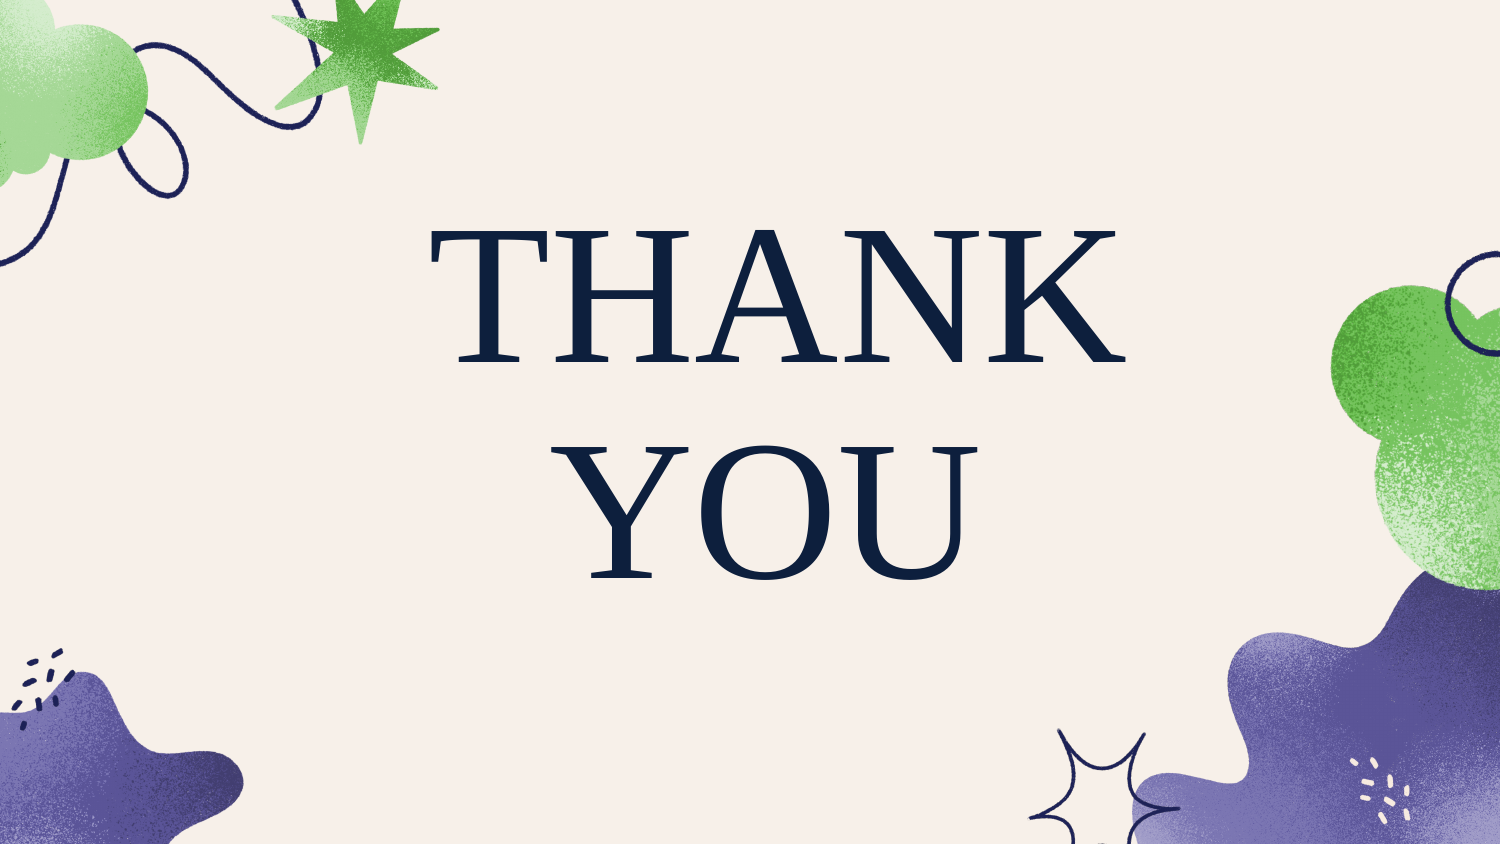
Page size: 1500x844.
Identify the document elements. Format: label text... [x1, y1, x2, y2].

title THANK YOU [330, 129, 1202, 682]
picture [1027, 220, 1500, 844]
picture [0, 0, 440, 367]
picture [0, 597, 271, 844]
